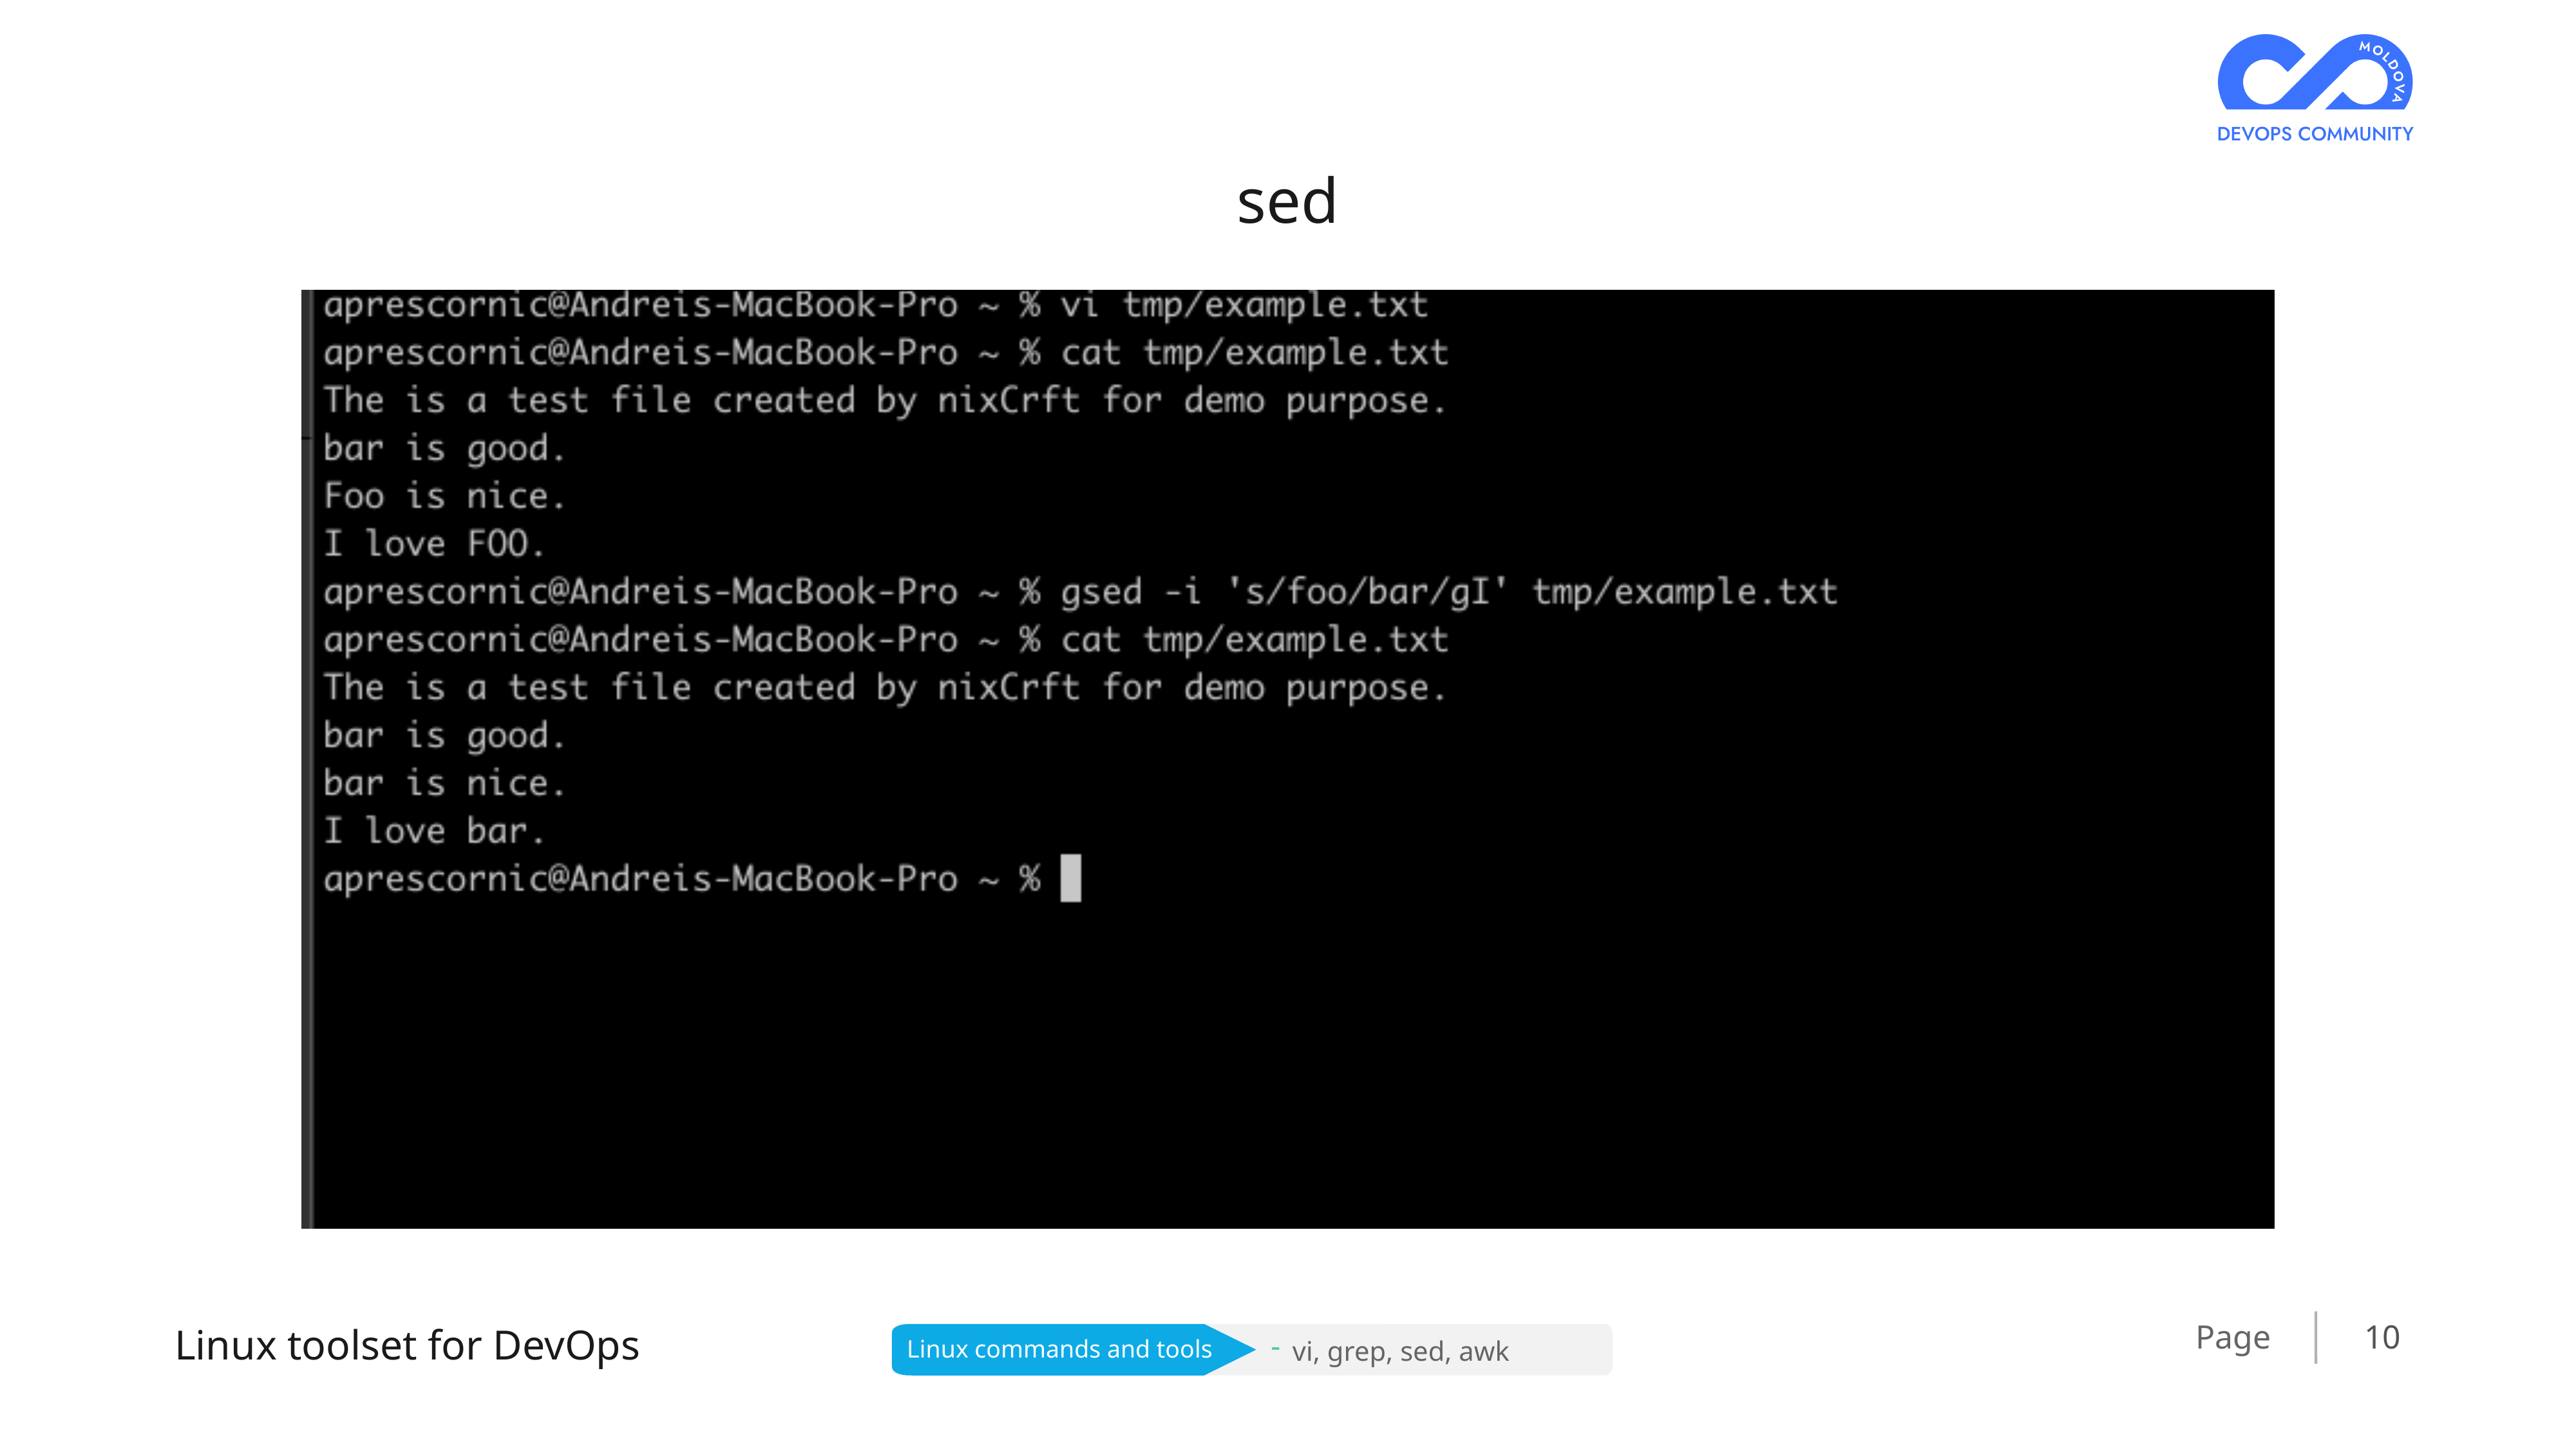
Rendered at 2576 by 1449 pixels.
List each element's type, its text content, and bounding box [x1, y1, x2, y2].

slide_number 10 [2330, 1311, 2435, 1365]
text_box sed [767, 156, 1809, 242]
picture [301, 289, 2275, 1229]
text_box vi, grep, sed, awk [1265, 1329, 1670, 1372]
text_box [1205, 1323, 1612, 1376]
text_box Linux commands and tools [901, 1328, 1256, 1368]
text_box [891, 1323, 1218, 1376]
picture [2218, 34, 2414, 141]
